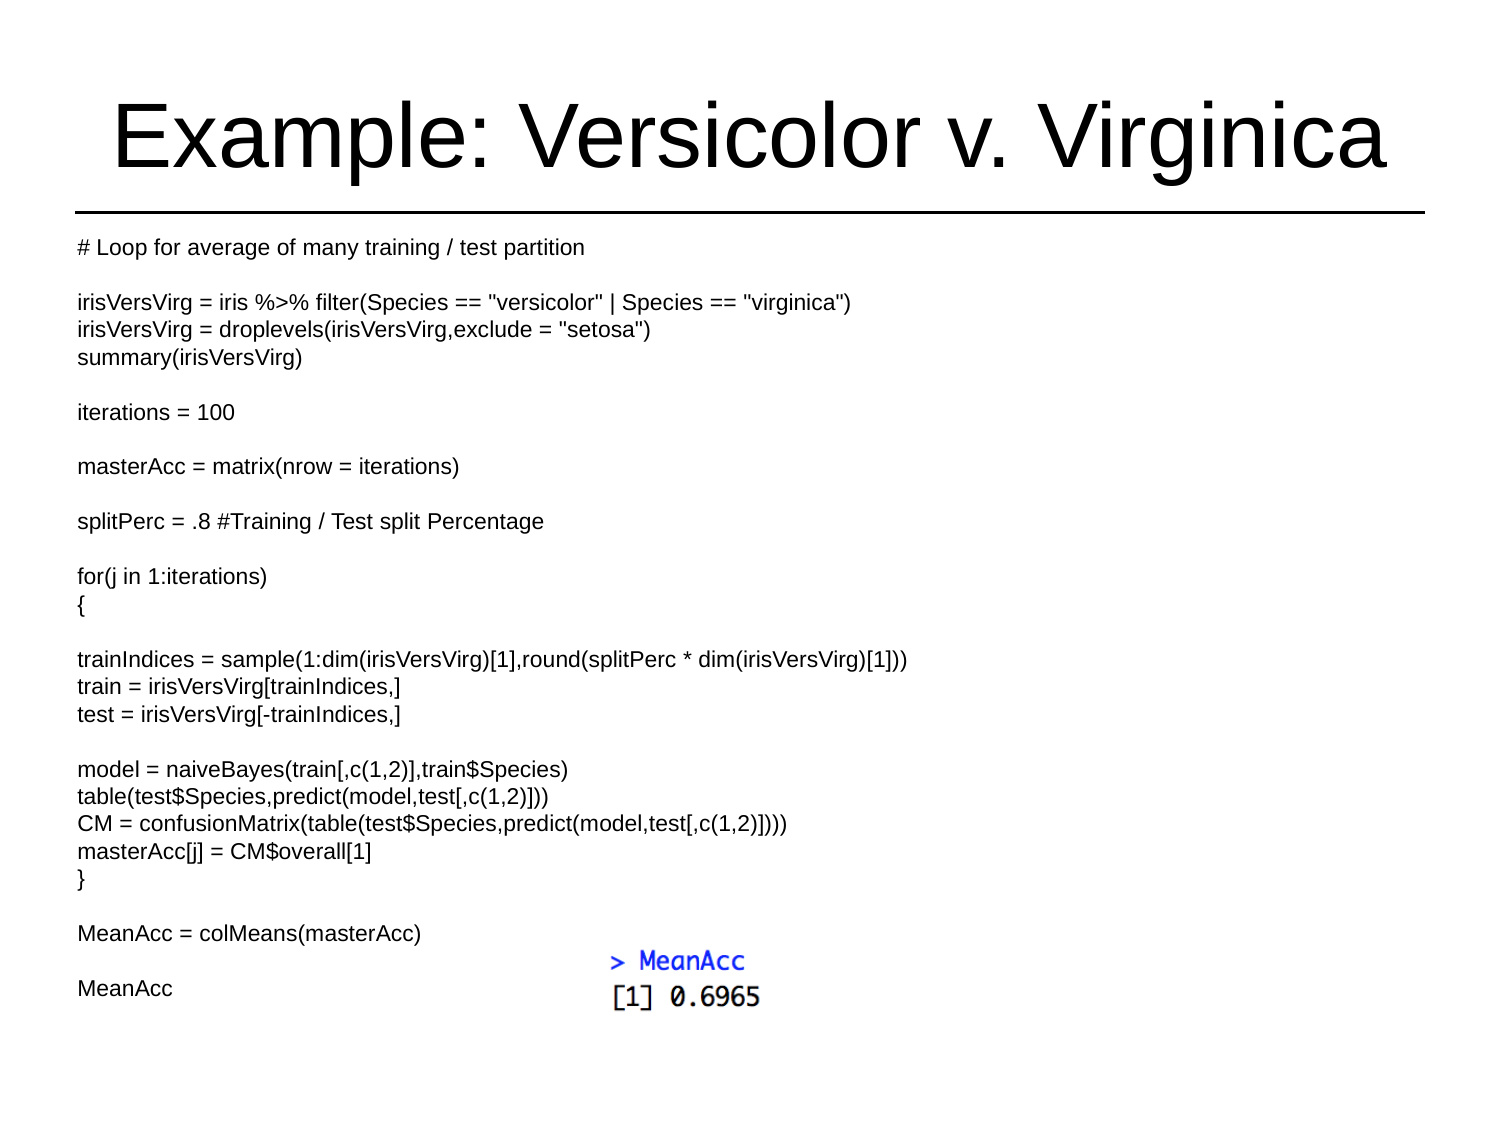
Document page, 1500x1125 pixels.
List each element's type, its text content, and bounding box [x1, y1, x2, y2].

text_box # Loop for average of many training / test partition irisVersVirg = iris %>% filter(Species == "versicolor" | Species == "virginica") irisVersVirg = droplevels(irisVersVirg,exclude = "setosa") summary(irisVersVirg) iterations = 100 masterAcc = matrix(nrow = iterations) splitPerc = .8 #Training / Test split Percentage for(j in 1:iterations) { trainIndices = sample(1:dim(irisVersVirg)[1],round(splitPerc * dim(irisVersVirg)[1])) train = irisVersVirg[trainIndices,] test = irisVersVirg[-trainIndices,] model = naiveBayes(train[,c(1,2)],train$Species) table(test$Species,predict(model,test[,c(1,2)])) CM = confusionMatrix(table(test$Species,predict(model,test[,c(1,2)]))) masterAcc[j] = CM$overall[1] } MeanAcc = colMeans(masterAcc) MeanAcc [62, 224, 1450, 1009]
title Example: Versicolor v. Virginica [75, 37, 1425, 224]
picture [599, 936, 774, 1023]
